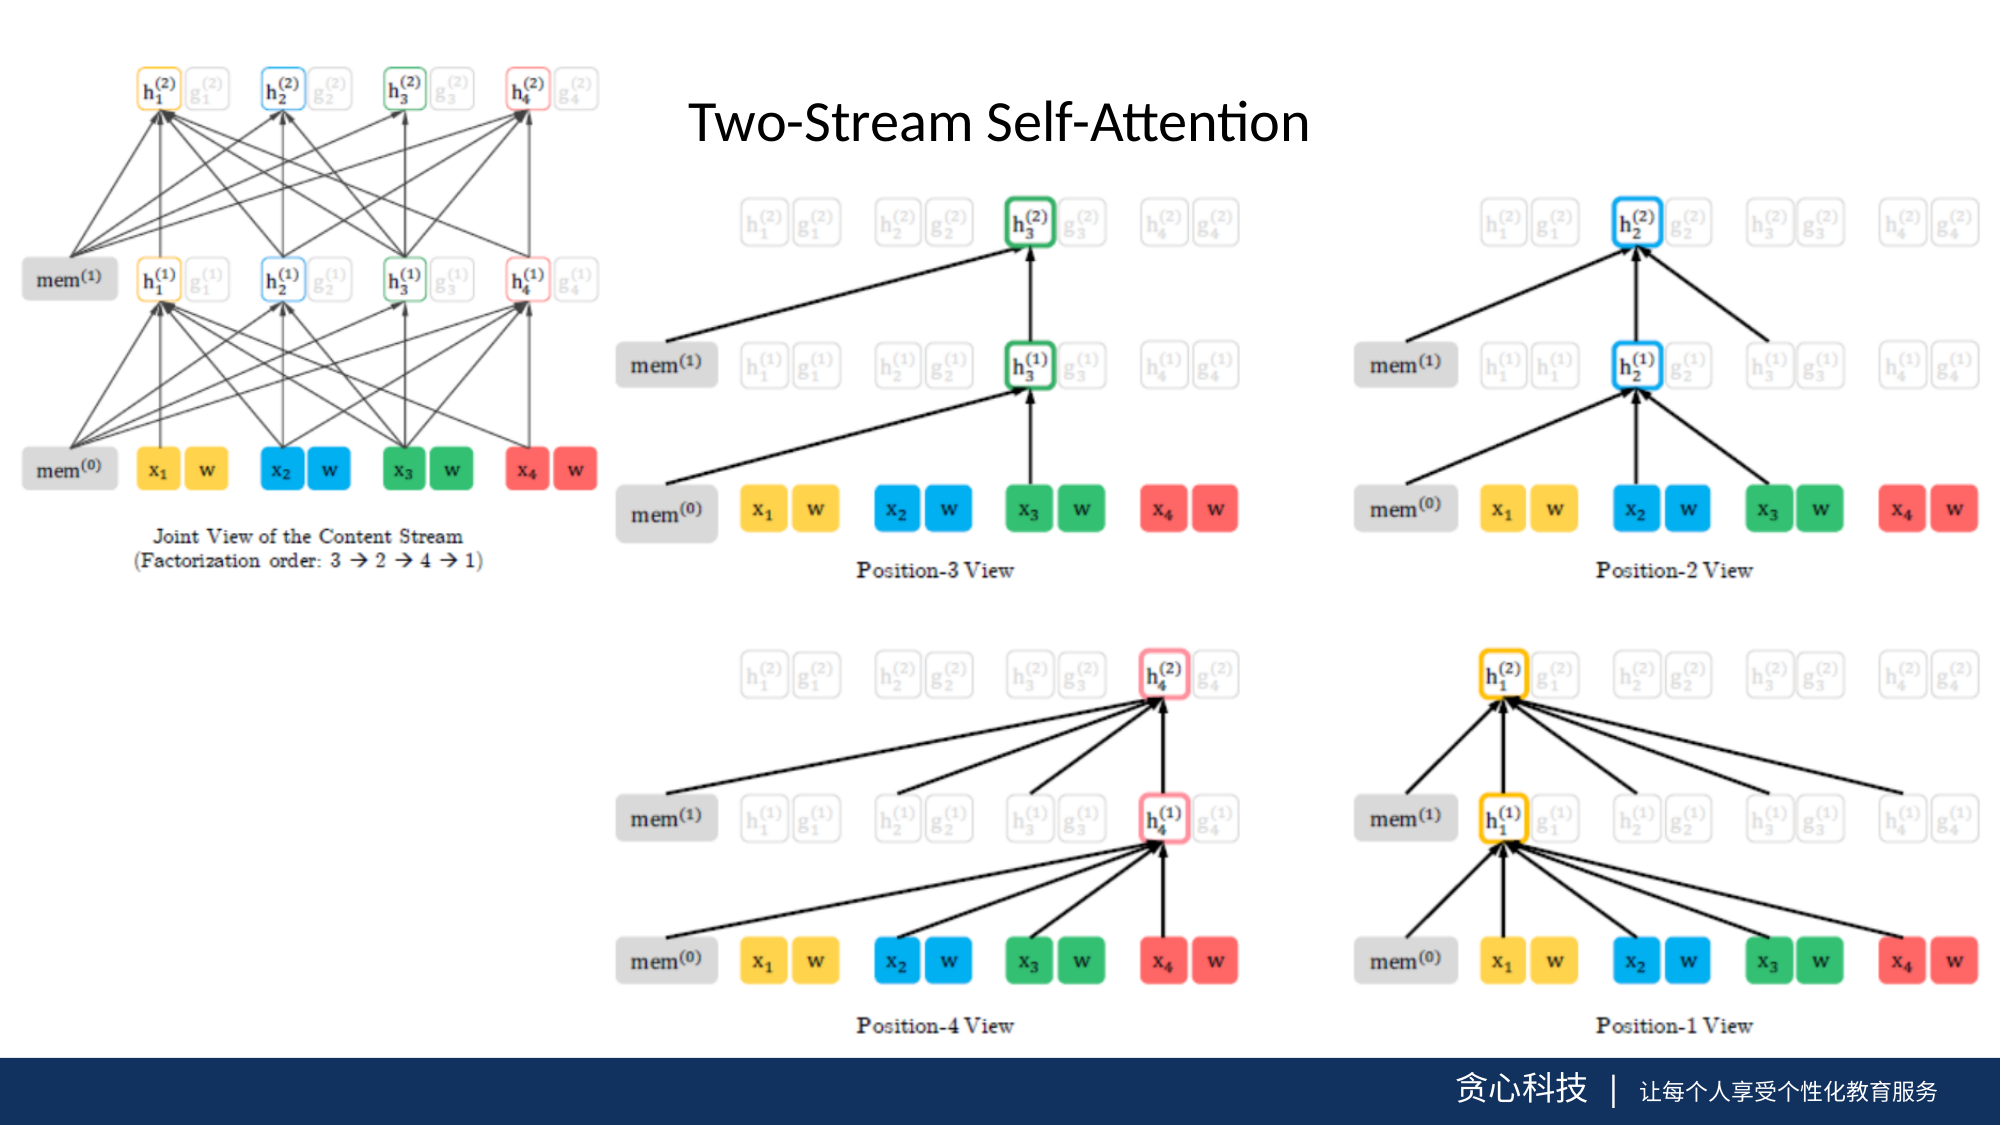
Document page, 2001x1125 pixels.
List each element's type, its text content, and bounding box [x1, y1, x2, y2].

picture [2, 47, 1994, 1050]
text_box Two-Stream Self-Attention [630, 75, 1570, 161]
